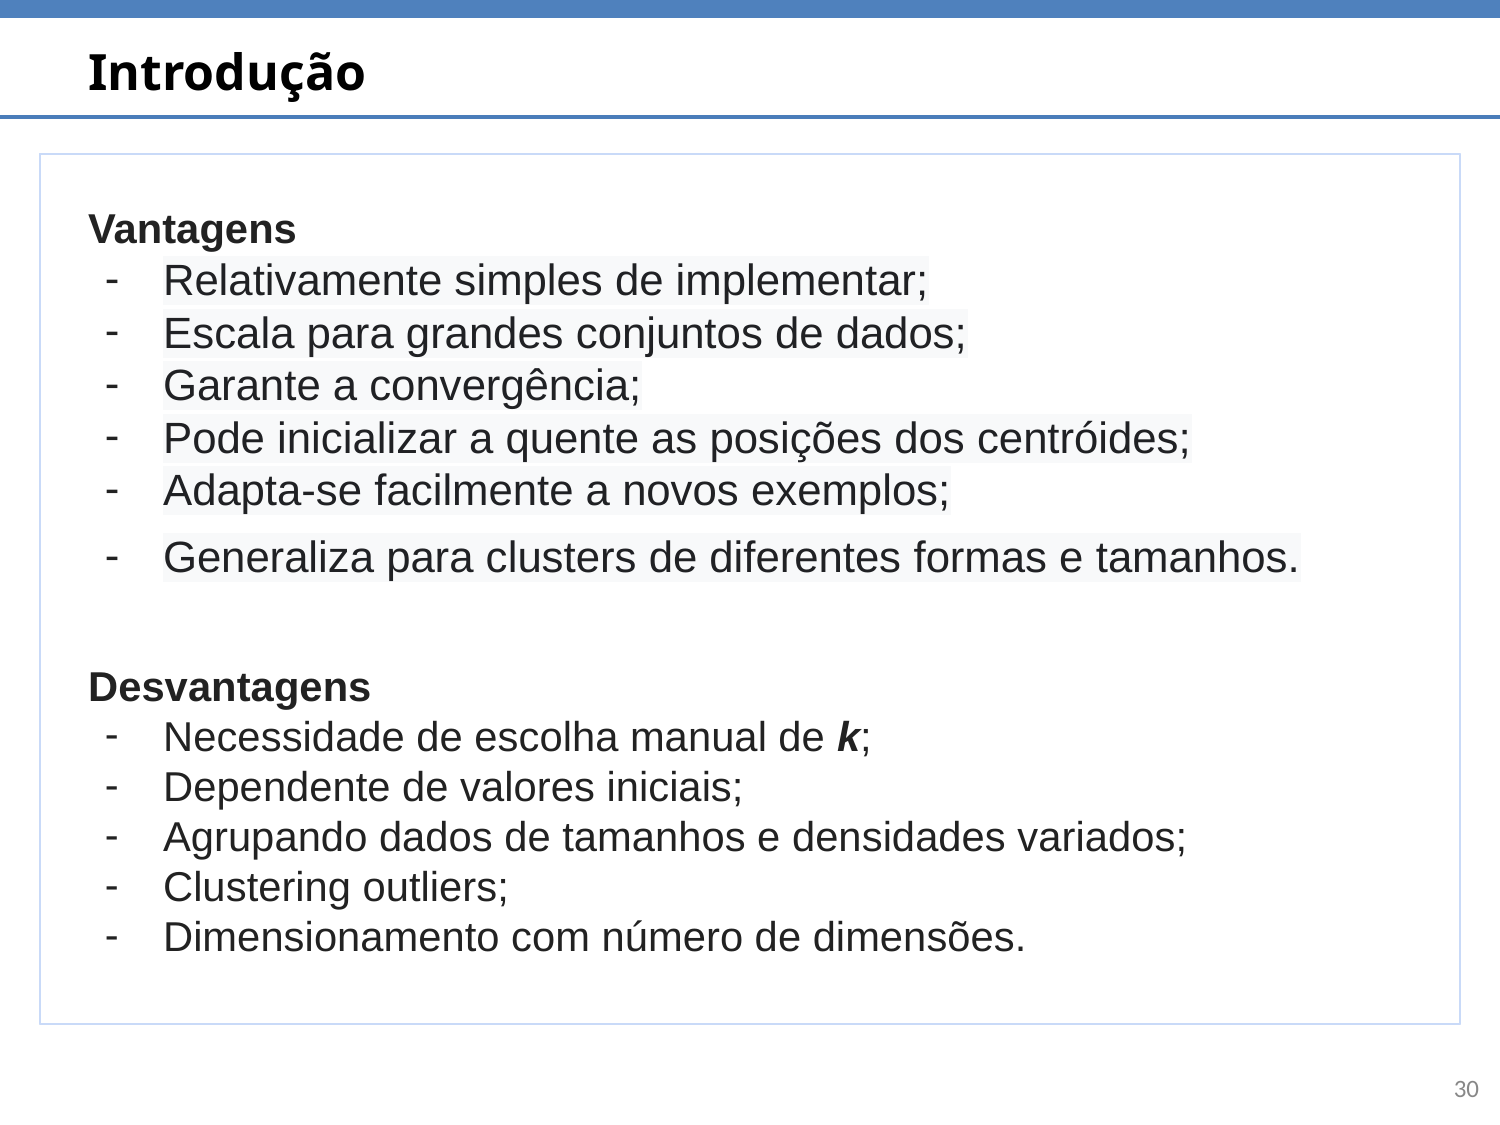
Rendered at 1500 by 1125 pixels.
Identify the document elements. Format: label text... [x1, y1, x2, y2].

title Introdução [73, 39, 1424, 115]
text_box [39, 154, 1461, 1025]
text_box Vantagens Relativamente simples de implementar; Escala para grandes conjuntos de dados; Garante a convergência; Pode inicializar a quente as posições dos centróides; Adapta-se facilmente a novos exemplos; Generaliza para clusters de diferentes formas e tamanhos. Desvantagens Necessidade de escolha manual de k; Dependente de valores iniciais; Agrupando dados de tamanhos e densidades variados; Clustering outliers; Dimensionamento com número de dimensões. [73, 187, 1424, 993]
slide_number ‹#› [1373, 1057, 1495, 1118]
